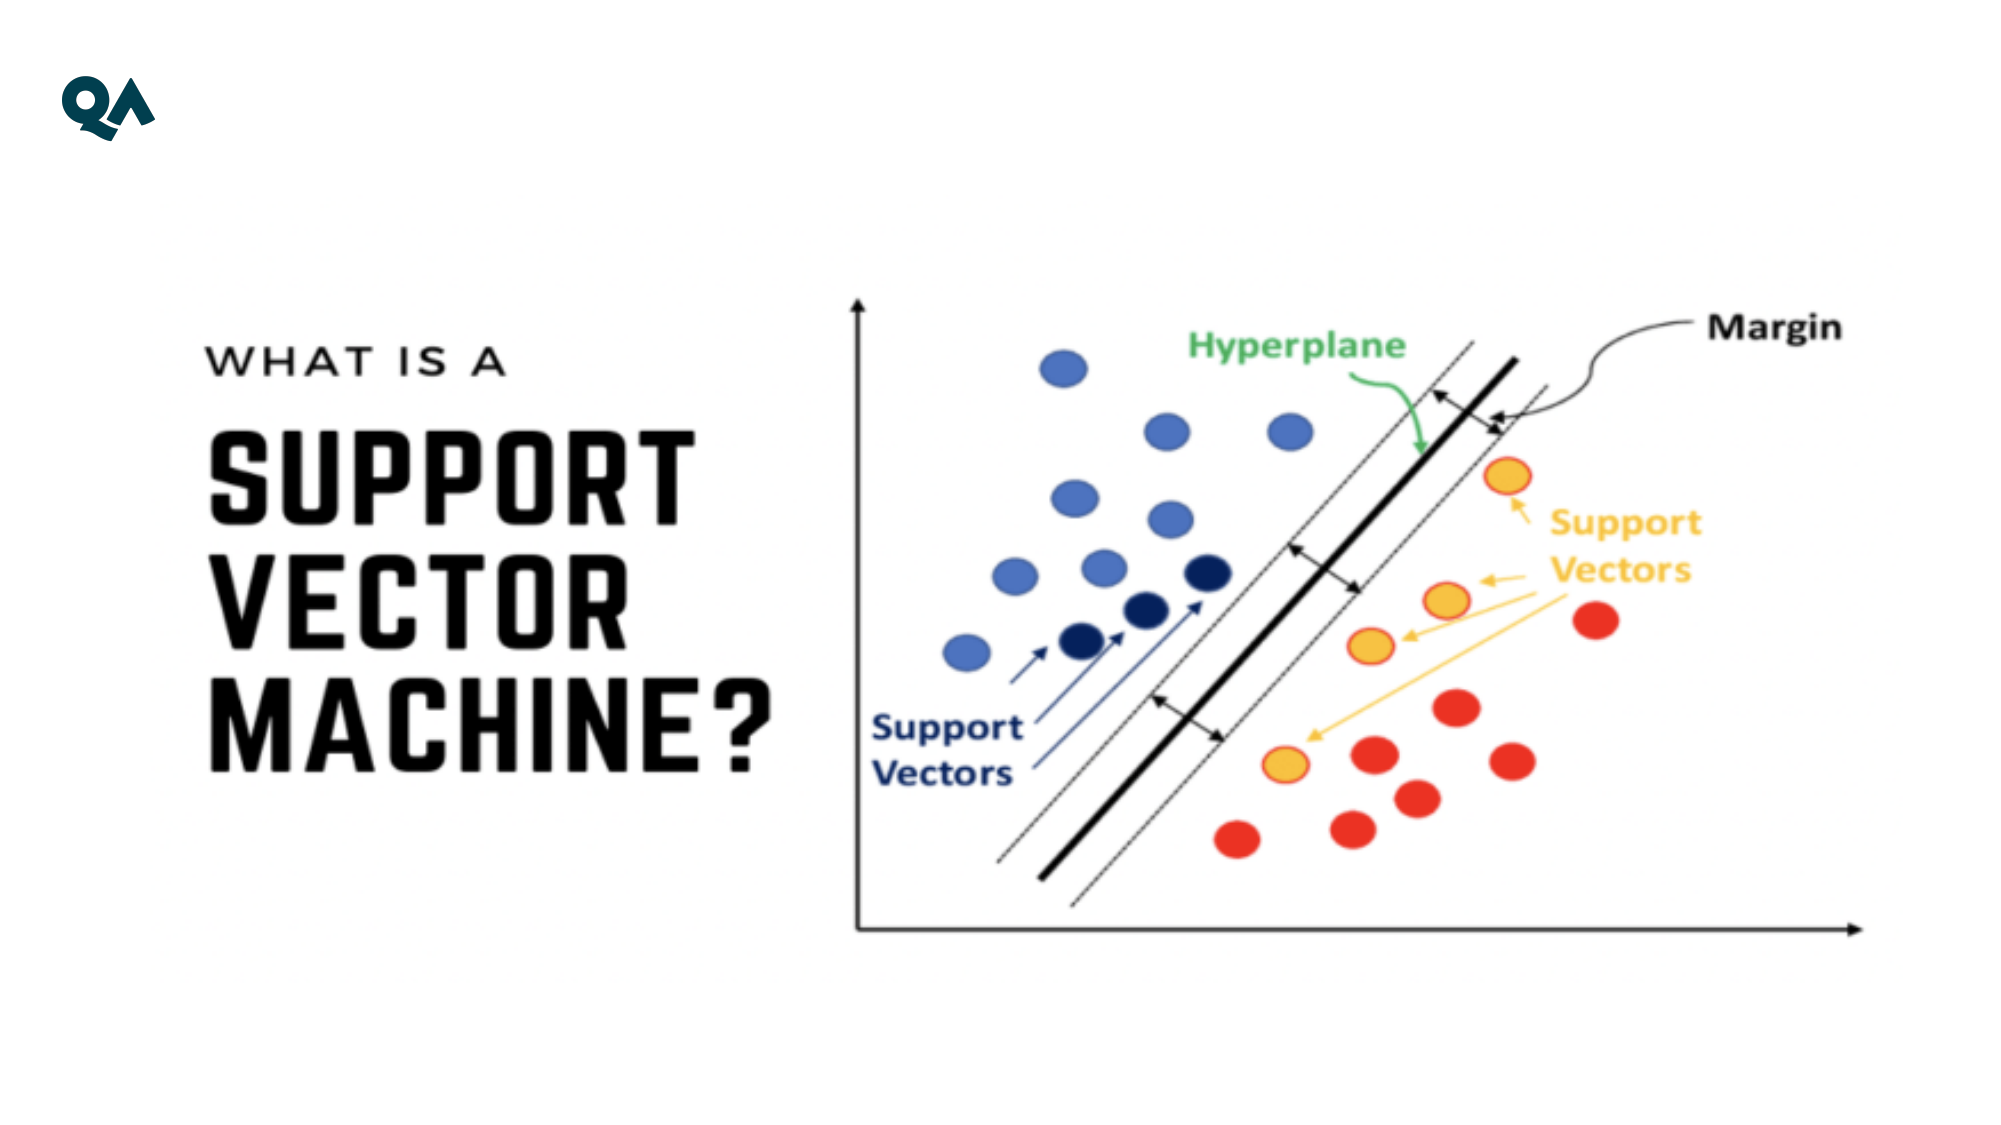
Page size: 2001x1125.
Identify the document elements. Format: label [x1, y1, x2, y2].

picture [44, 61, 173, 153]
picture [149, 194, 1905, 983]
